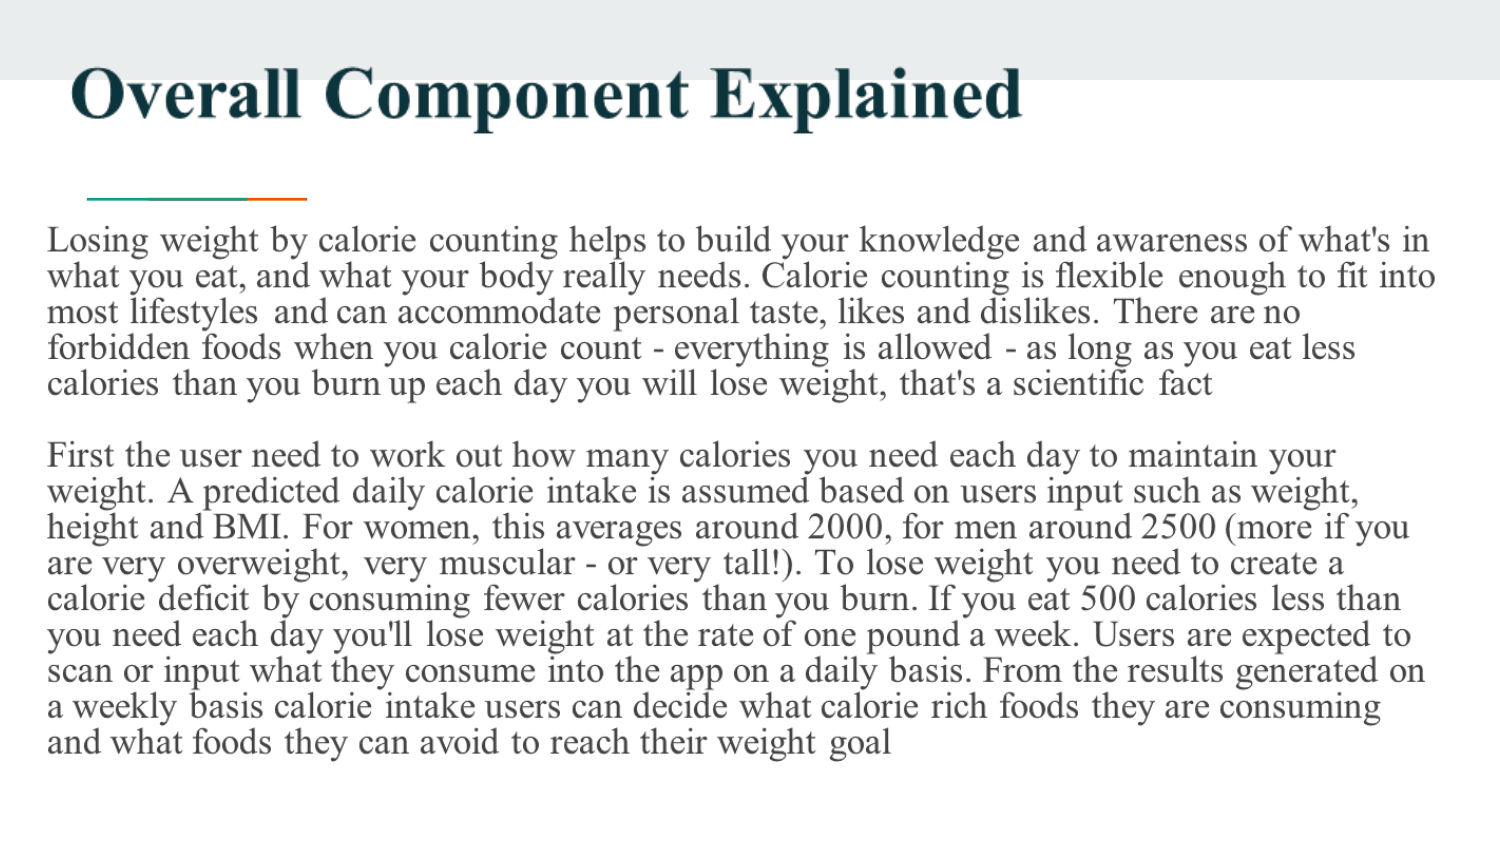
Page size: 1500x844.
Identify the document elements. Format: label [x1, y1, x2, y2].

picture [24, 205, 1460, 819]
picture [24, 24, 1476, 181]
